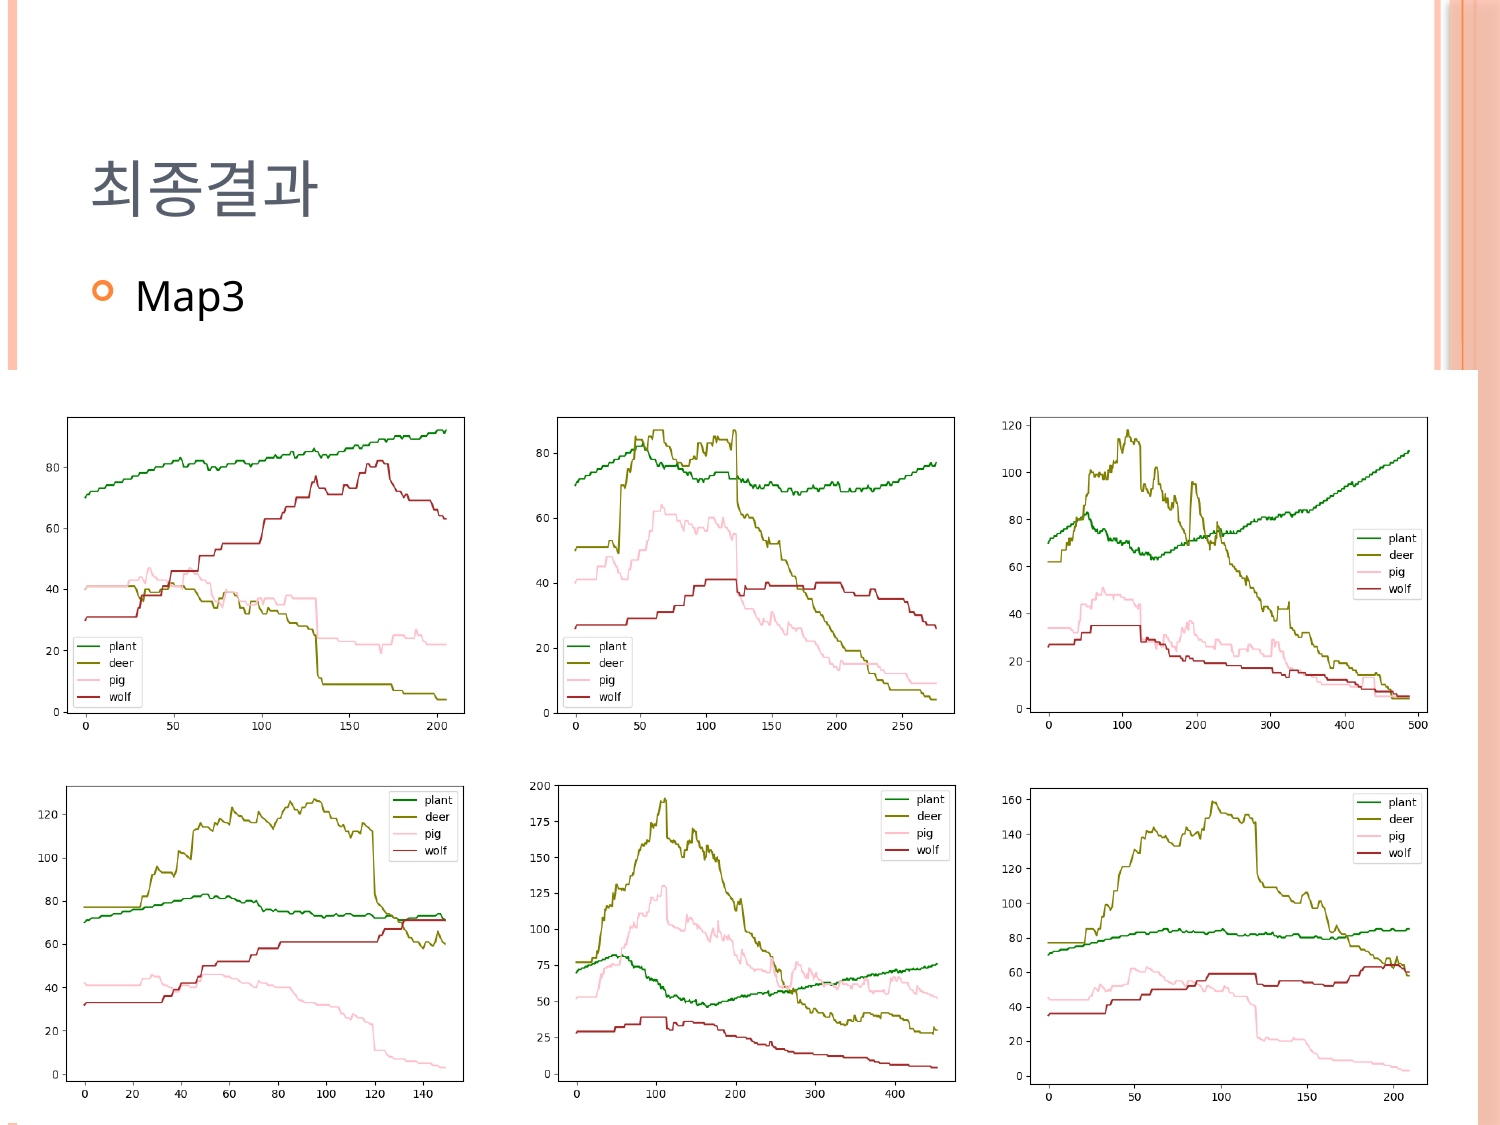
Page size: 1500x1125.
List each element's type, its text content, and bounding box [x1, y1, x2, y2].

list Map3 [75, 262, 1300, 367]
title 최종결과 [75, 45, 1300, 233]
picture [1, 369, 1479, 1125]
